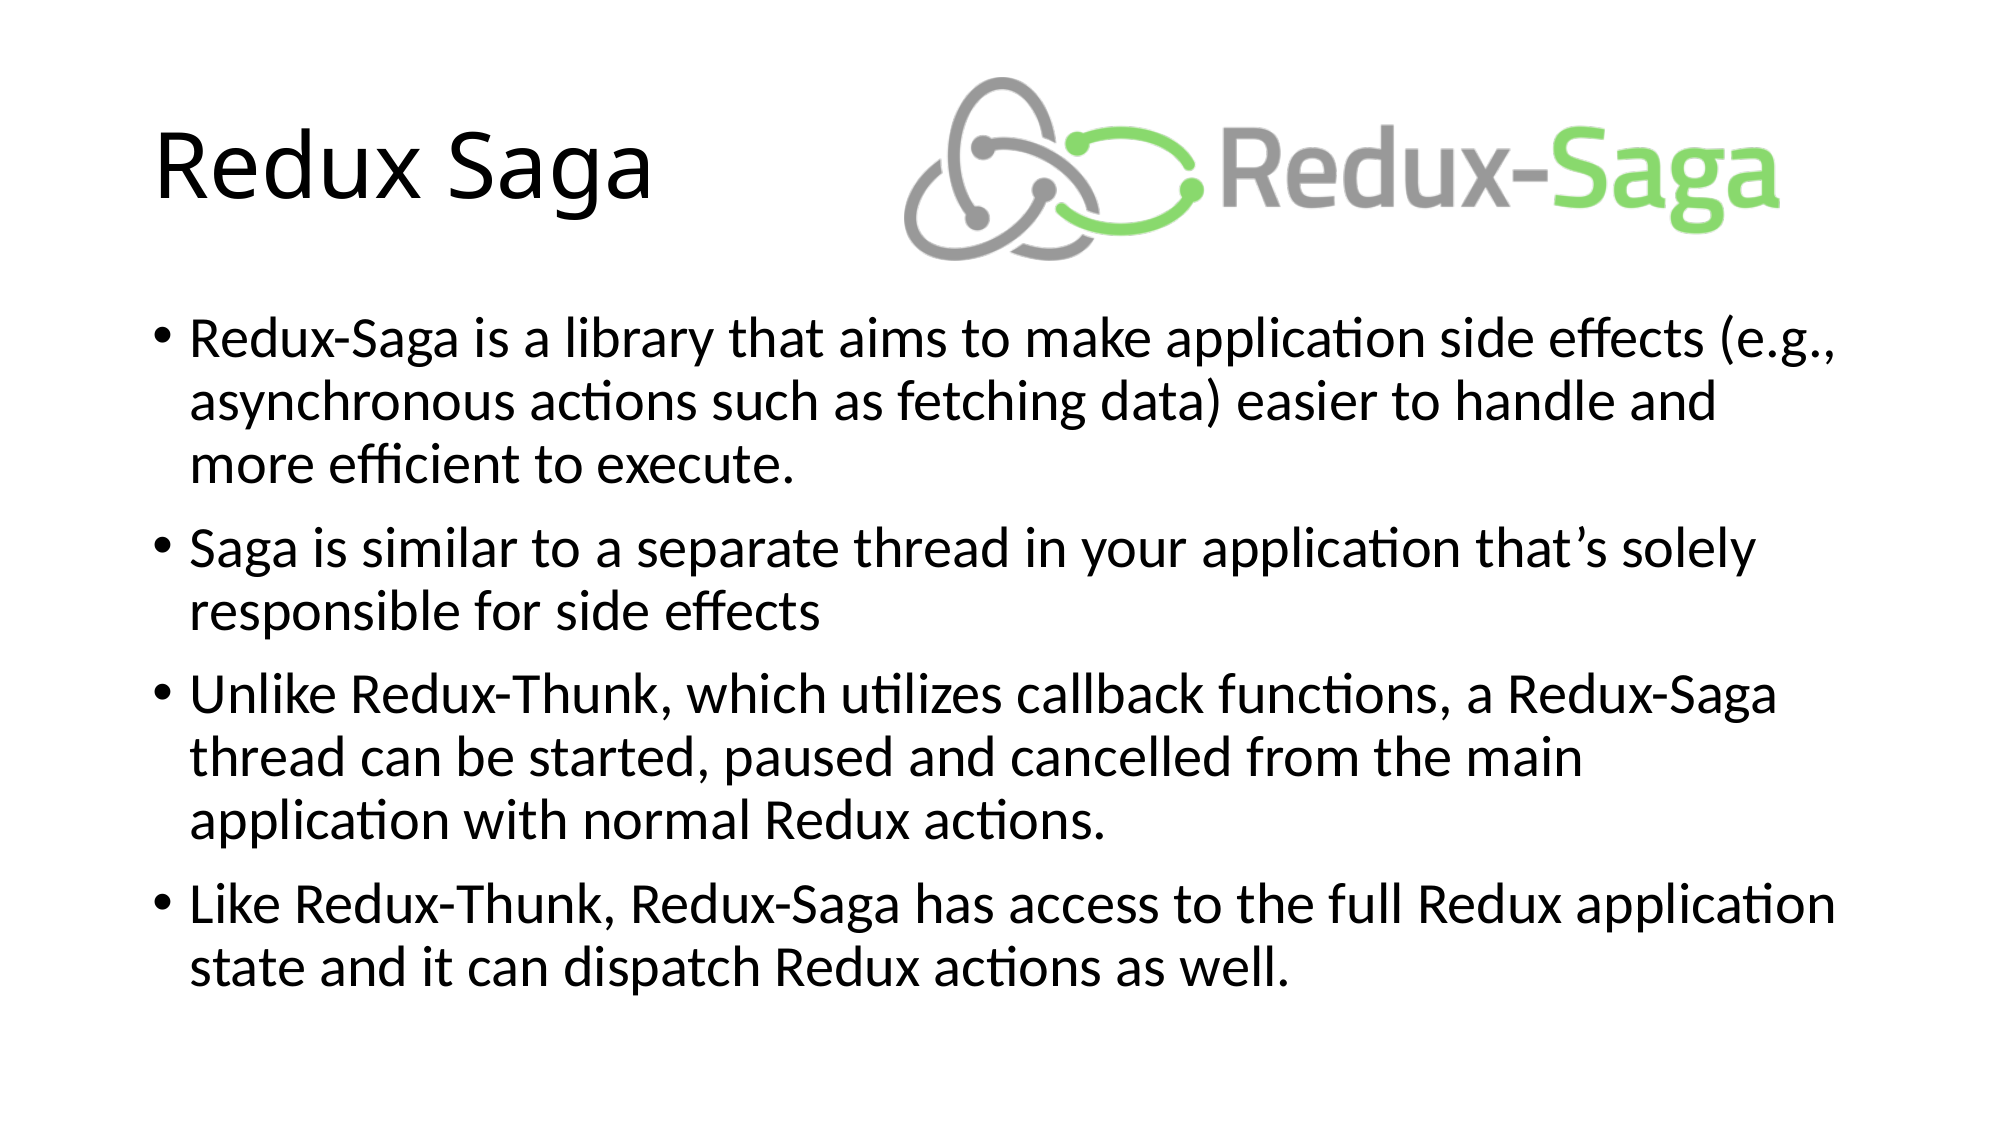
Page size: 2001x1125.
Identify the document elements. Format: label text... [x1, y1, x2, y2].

title Redux Saga [137, 59, 1863, 278]
list Redux-Saga is a library that aims to make application side effects (e.g., asynchronous actions such as fetching data) easier to handle and more efficient to execute. Saga is similar to a separate thread in your application that’s solely responsible for side effects Unlike Redux-Thunk, which utilizes callback functions, a Redux-Saga thread can be started, paused and cancelled from the main application with normal Redux actions. Like Redux-Thunk, Redux-Saga has access to the full Redux application state and it can dispatch Redux actions as well. [137, 299, 1863, 1014]
picture [904, 77, 1783, 261]
